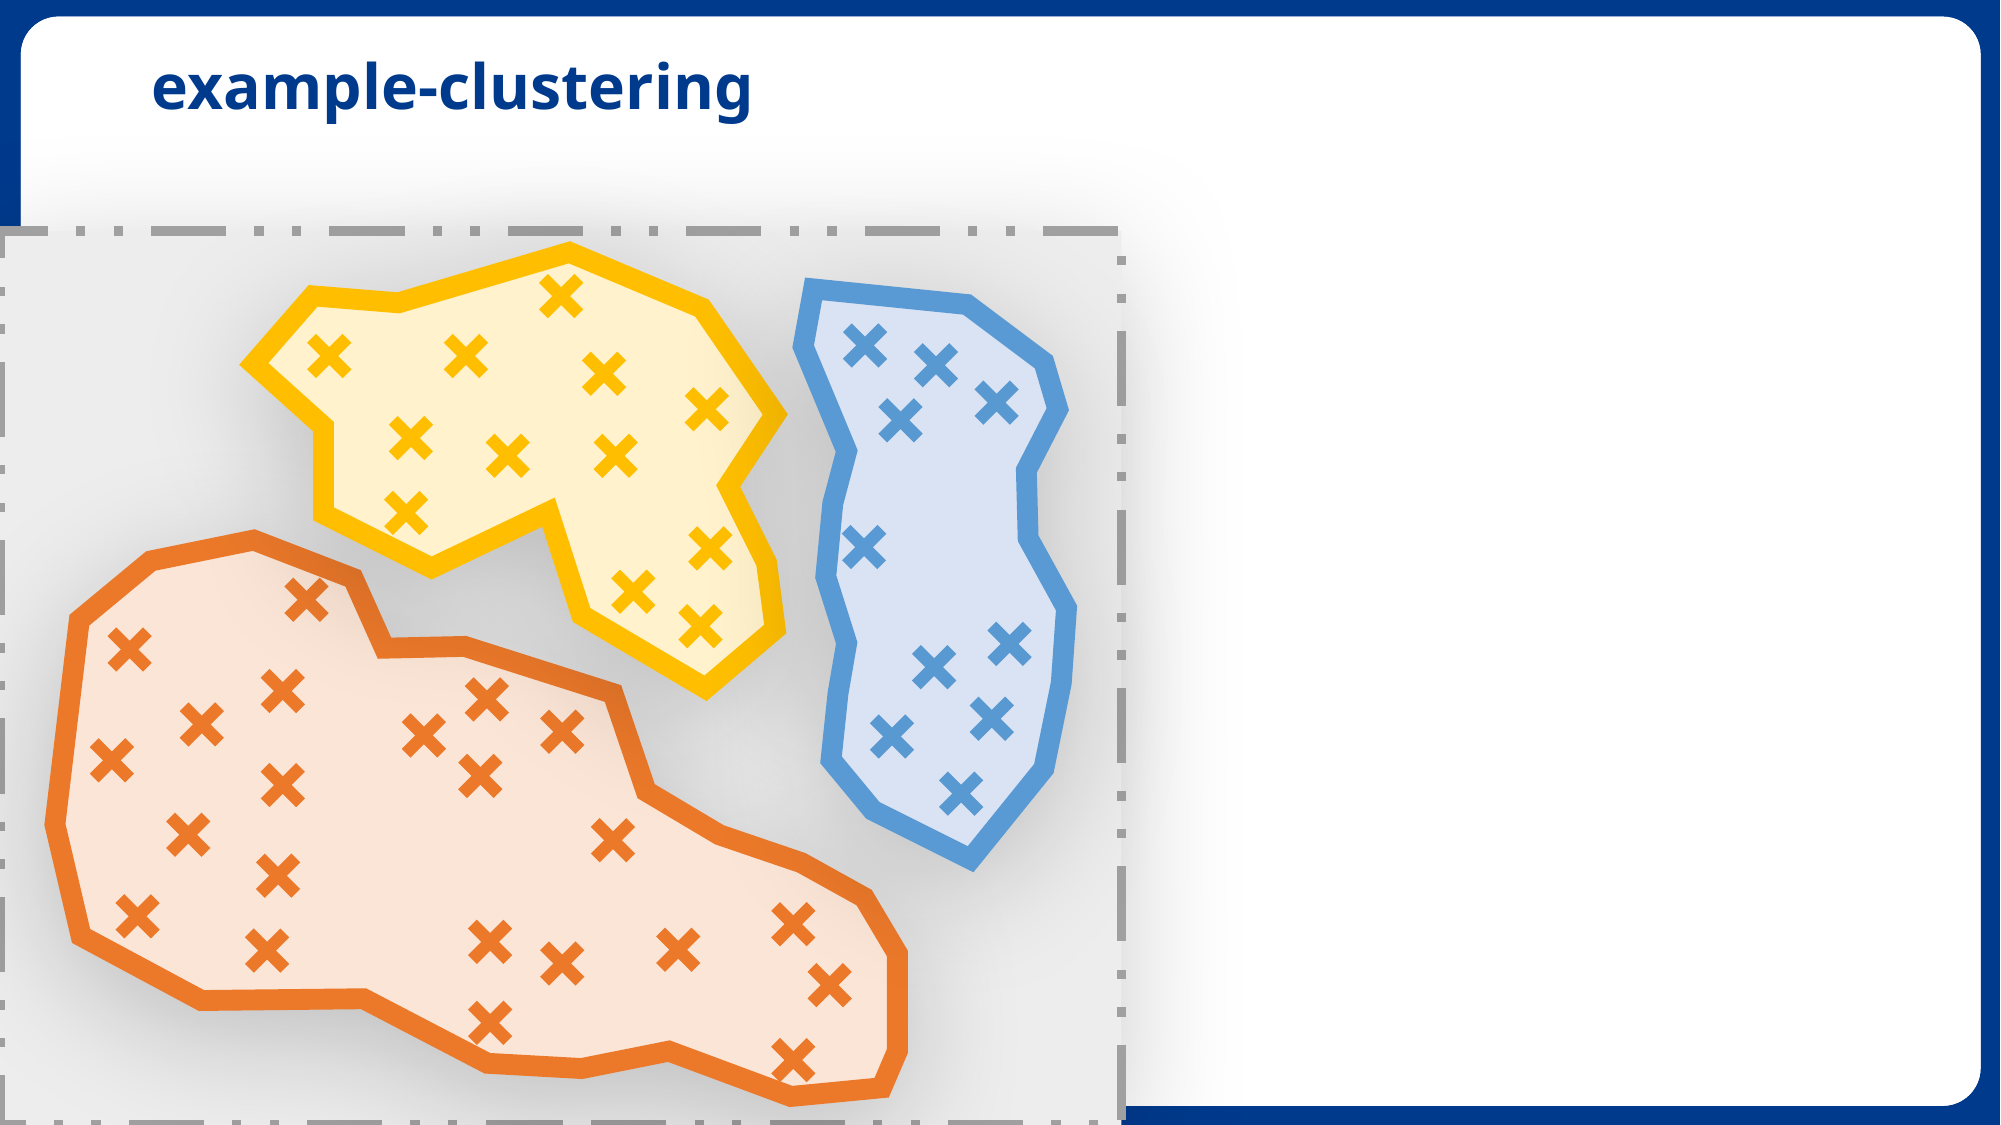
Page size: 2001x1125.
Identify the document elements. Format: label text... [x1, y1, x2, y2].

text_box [0, 231, 1122, 1125]
title example-clustering [137, 48, 1945, 135]
